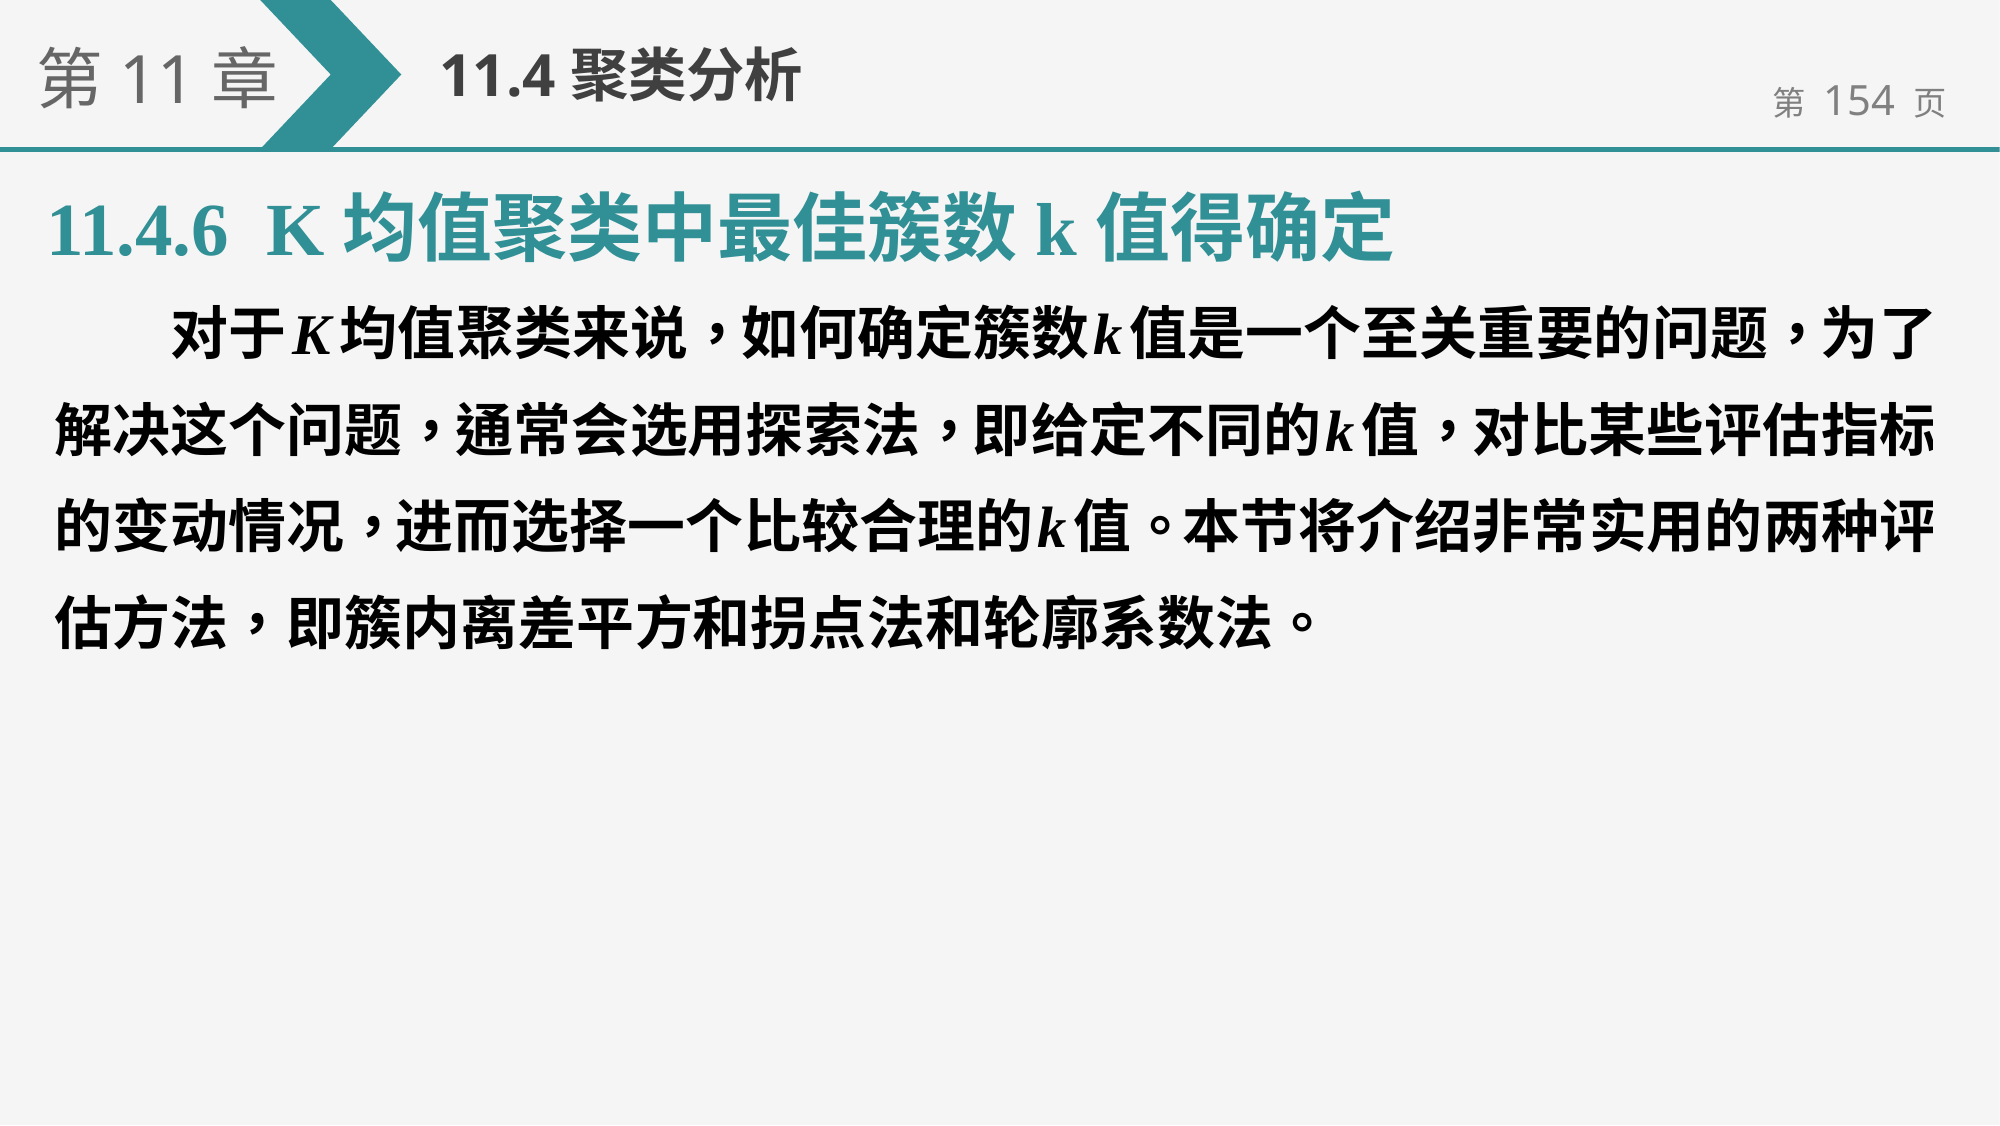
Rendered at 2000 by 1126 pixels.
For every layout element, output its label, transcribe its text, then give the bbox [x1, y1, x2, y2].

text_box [53, 285, 1934, 930]
text_box 11.4聚类分析 [424, 31, 1366, 116]
text_box 11.4.6 K均值聚类中最佳簇数k值得确定 [31, 161, 1863, 278]
text_box [258, 0, 403, 148]
text_box 第11章 [21, 29, 294, 125]
